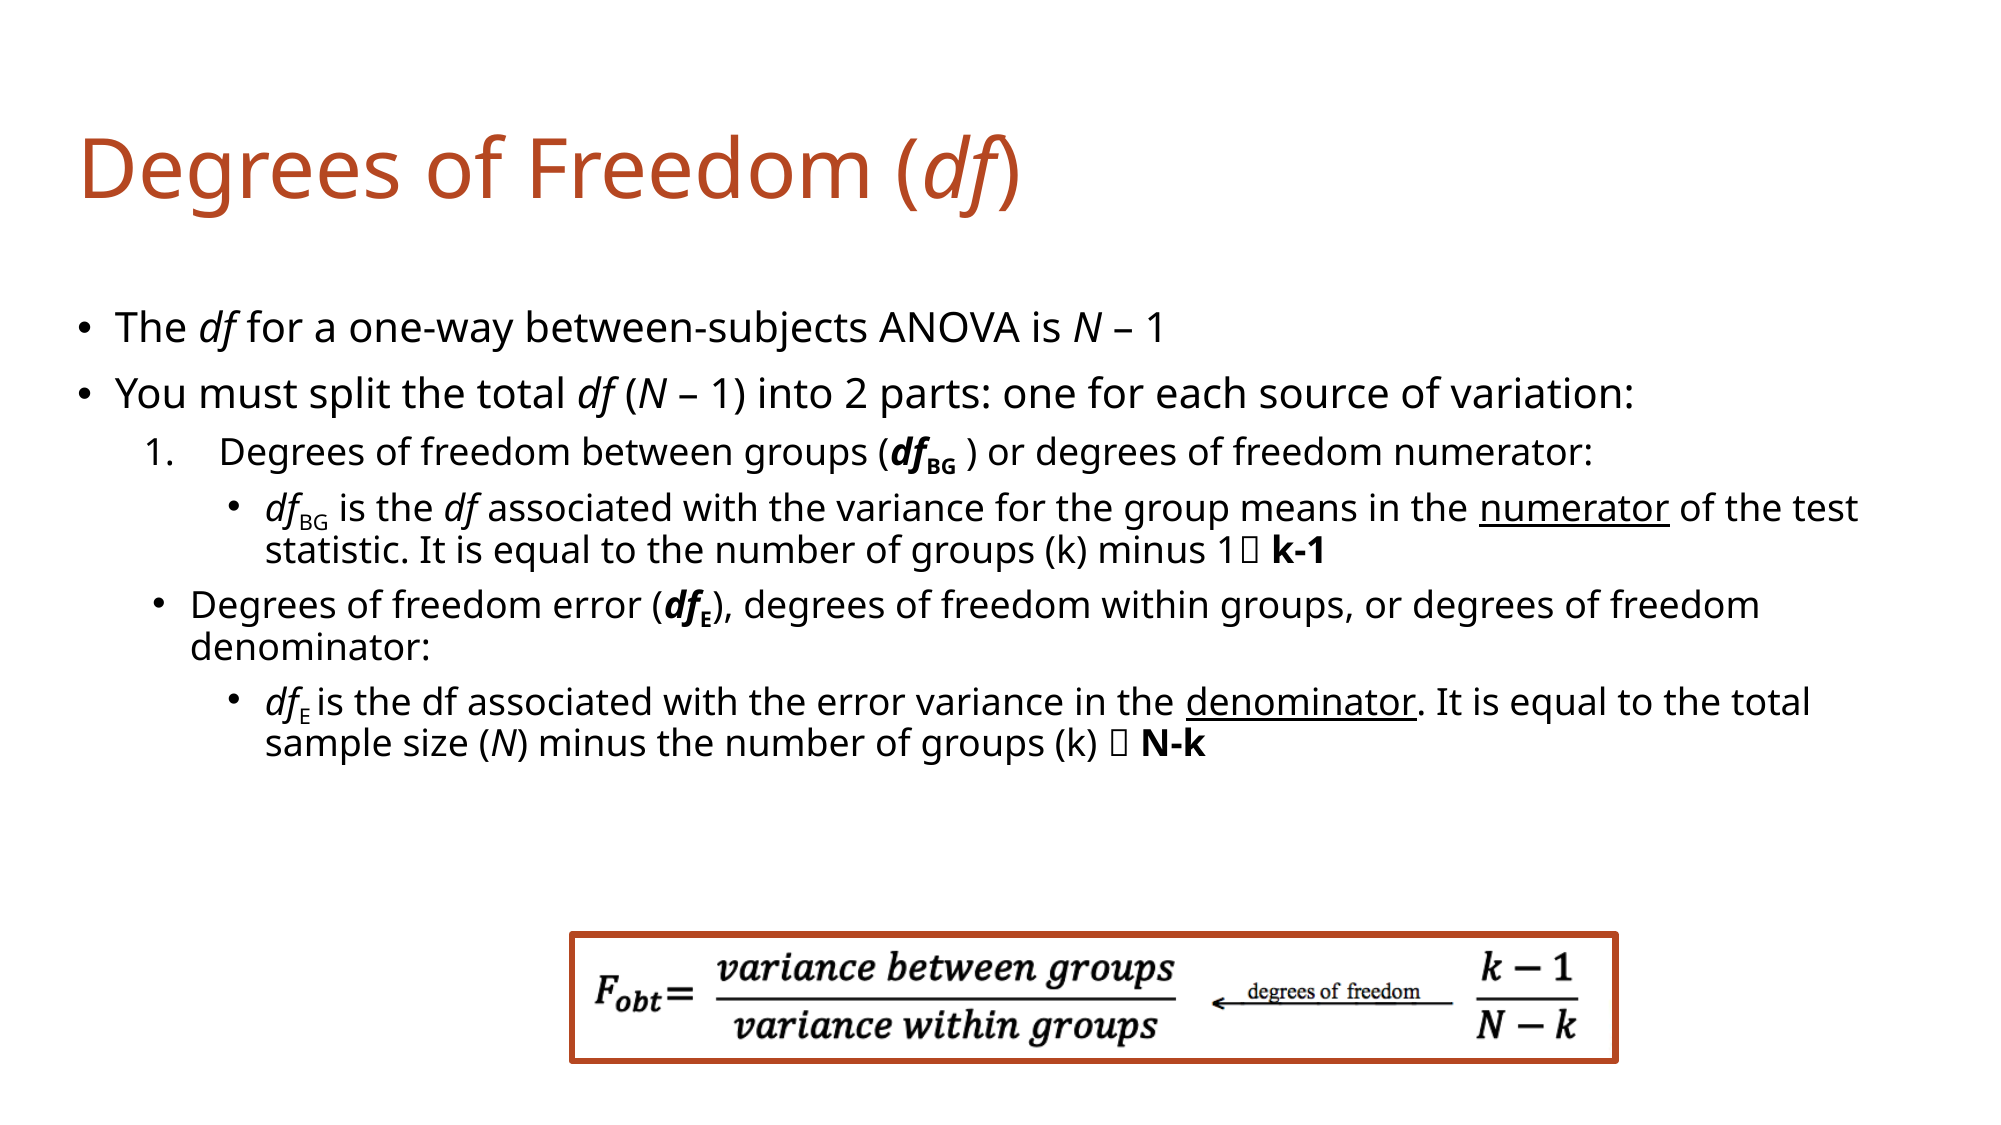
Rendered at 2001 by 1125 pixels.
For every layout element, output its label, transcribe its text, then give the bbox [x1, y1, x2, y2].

picture [574, 937, 1613, 1058]
title Degrees of Freedom (df) [62, 62, 1938, 280]
list The df for a one-way between-subjects ANOVA is N – 1 You must split the total df (N – 1) into 2 parts: one for each source of variation: Degrees of freedom between groups (dfBG ) or degrees of freedom numerator: dfBG is the df associated with the variance for the group means in the numerator of the test statistic. It is equal to the number of groups (k) minus 1 k-1 Degrees of freedom error (dfE), degrees of freedom within groups, or degrees of freedom denominator: dfE is the df associated with the error variance in the denominator. It is equal to the total sample size (N) minus the number of groups (k)  N-k [62, 299, 1938, 1014]
